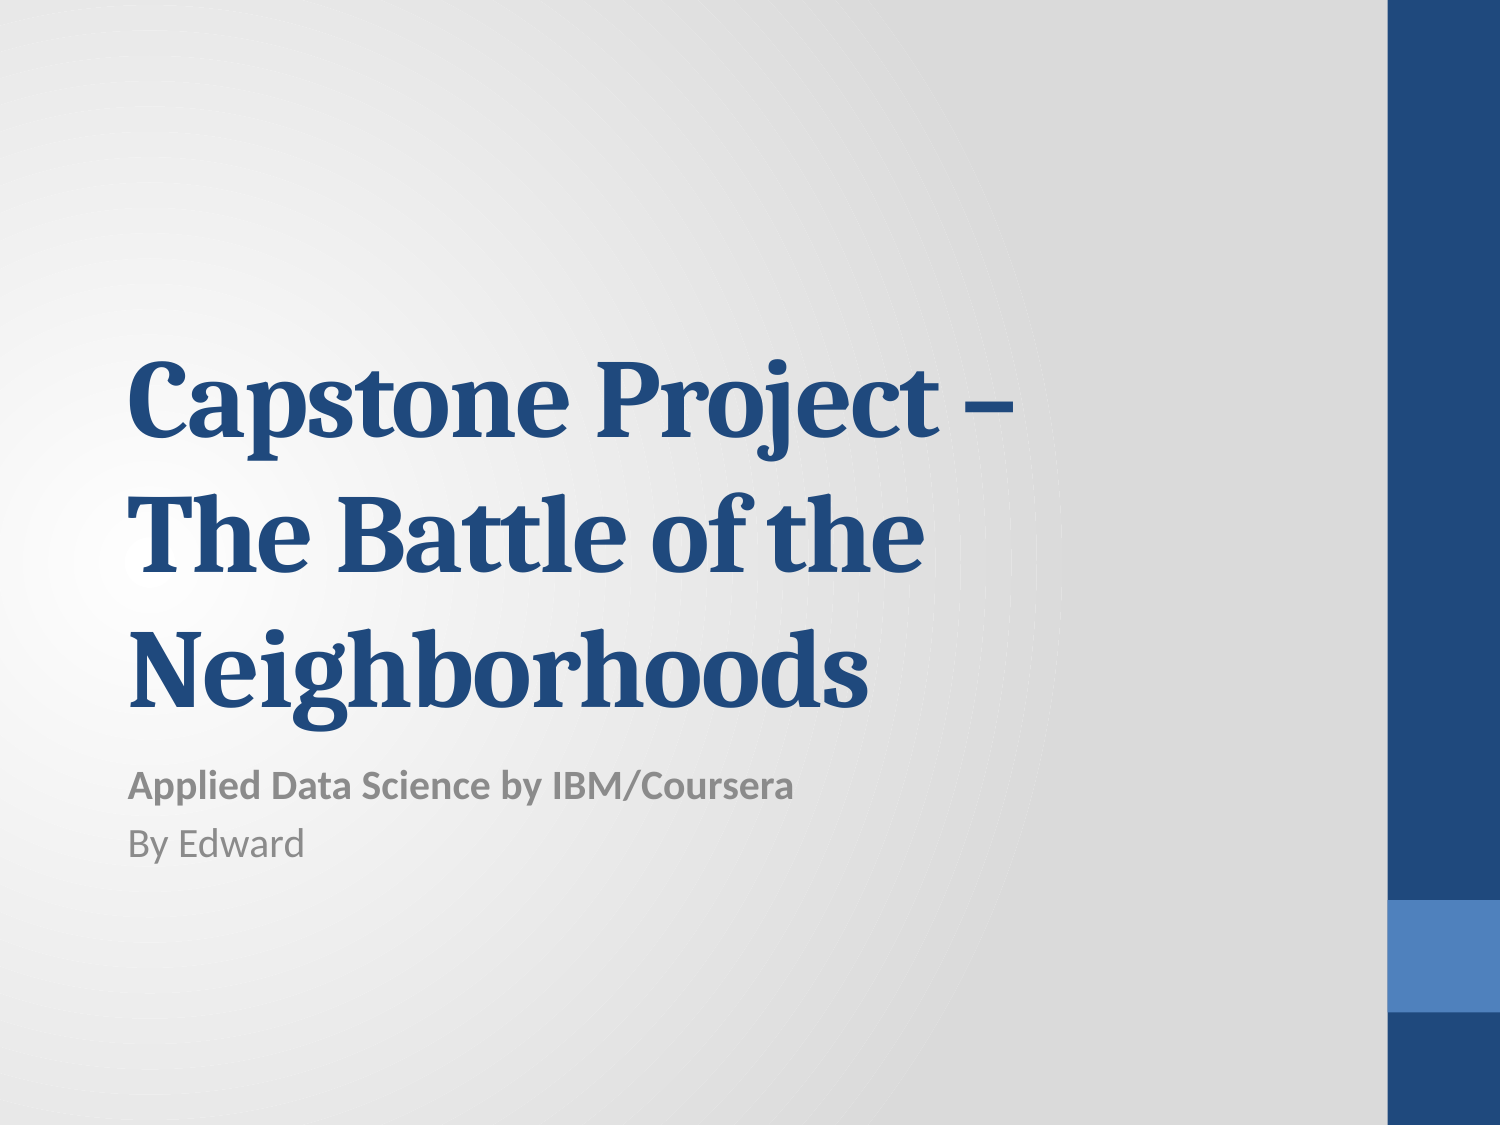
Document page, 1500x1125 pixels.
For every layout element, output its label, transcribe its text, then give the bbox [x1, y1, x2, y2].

title Capstone Project – The Battle of the Neighborhoods [112, 312, 1350, 738]
subtitle Applied Data Science by IBM/Coursera By Edward [112, 750, 1173, 925]
